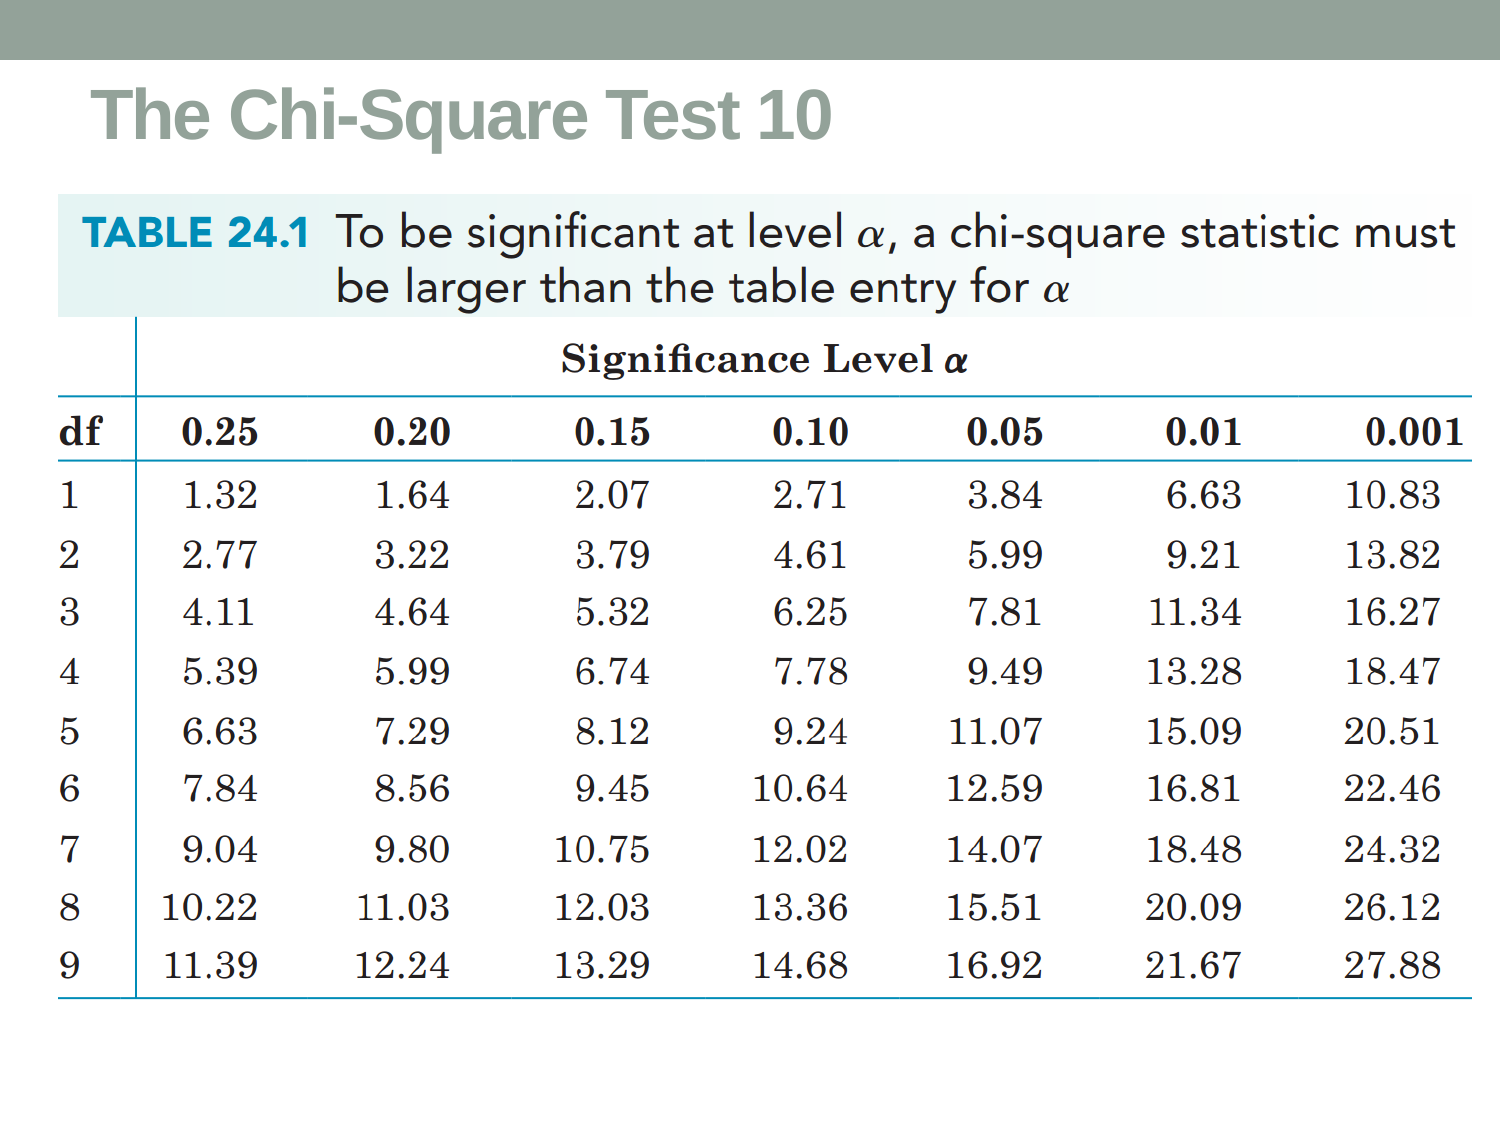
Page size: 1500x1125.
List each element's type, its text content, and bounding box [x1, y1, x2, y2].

picture [49, 187, 1476, 1013]
title The Chi-Square Test 10 [75, 60, 1425, 184]
